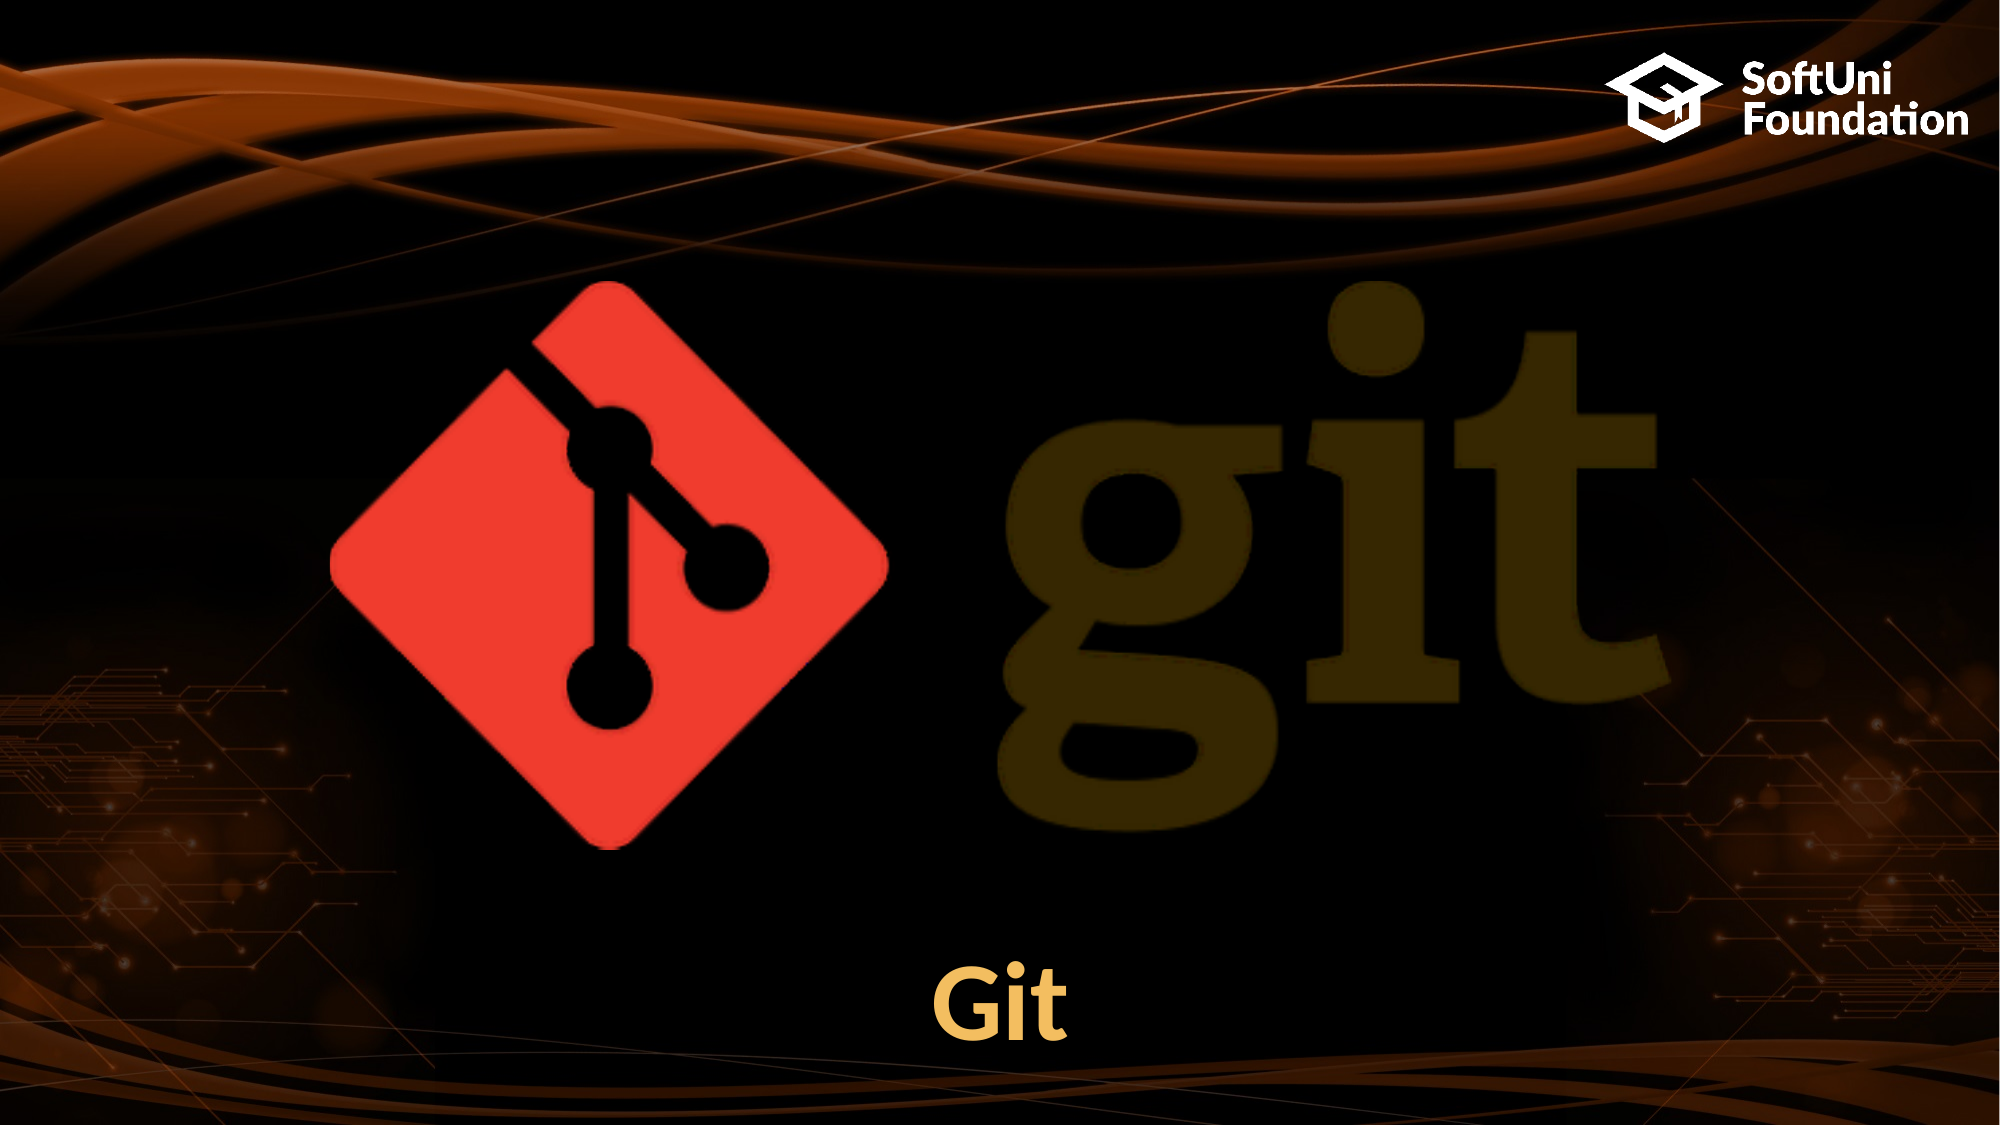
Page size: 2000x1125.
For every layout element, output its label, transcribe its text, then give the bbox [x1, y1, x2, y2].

picture [0, 0, 2000, 1125]
title Git [334, 936, 1668, 1071]
